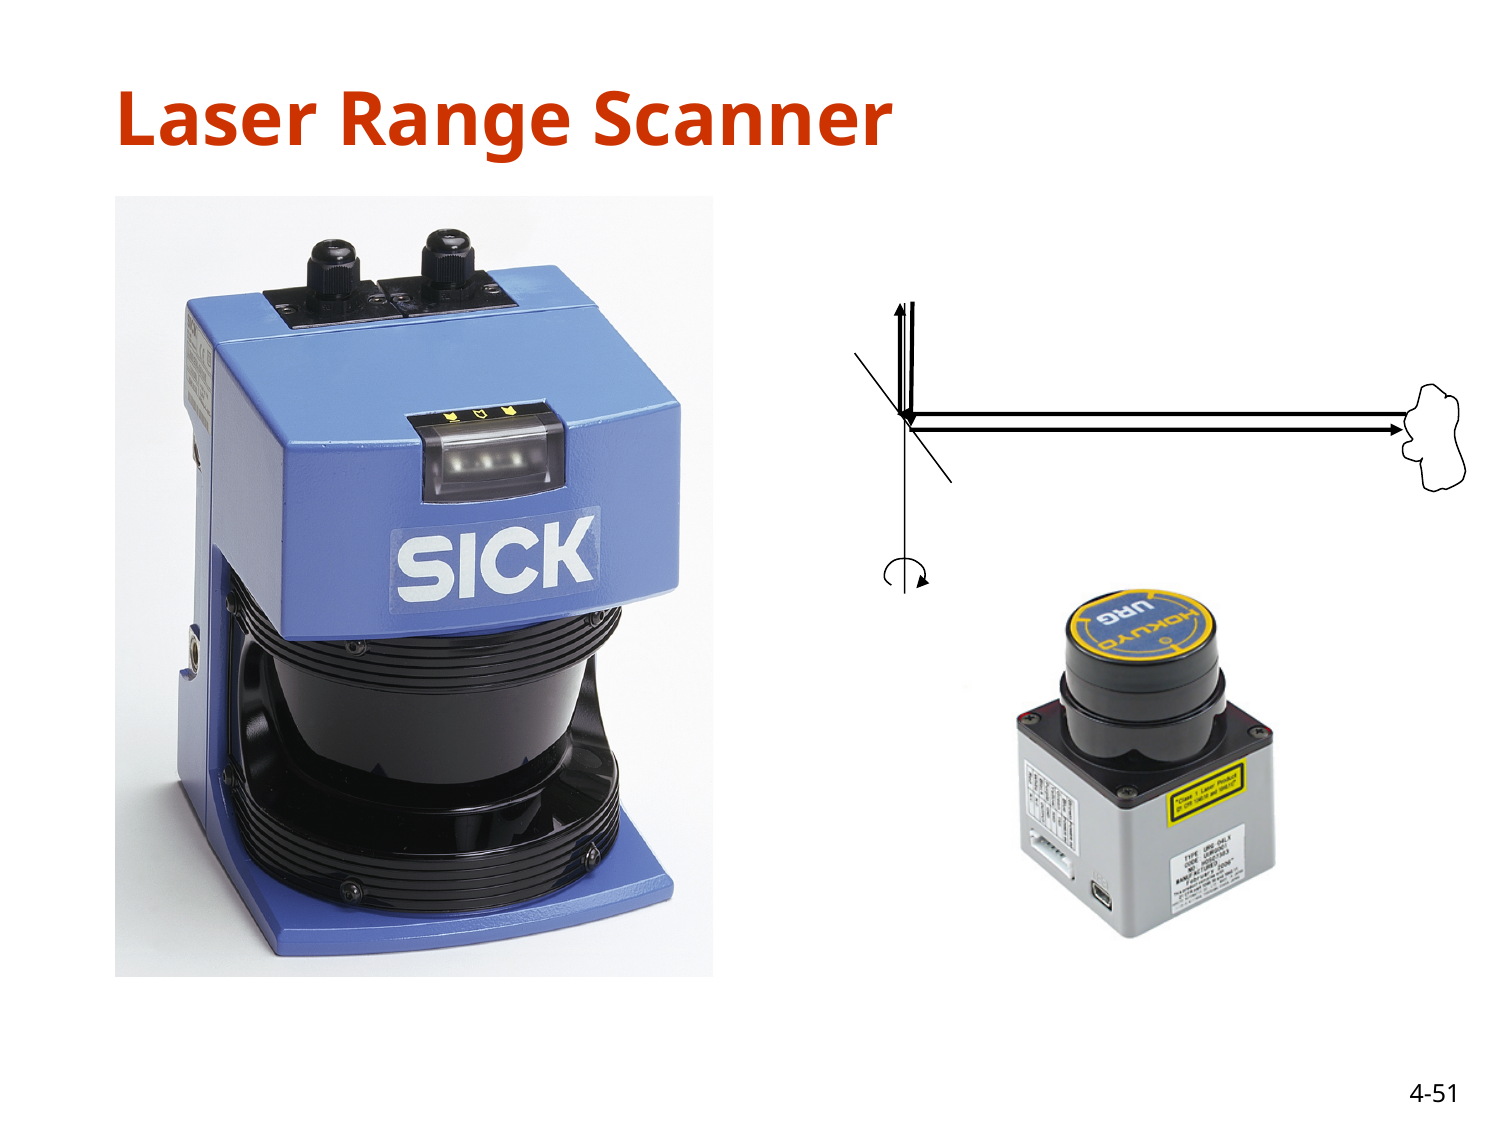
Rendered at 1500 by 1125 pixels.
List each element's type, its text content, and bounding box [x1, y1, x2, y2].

text_box [907, 415, 917, 427]
text_box [884, 558, 930, 589]
picture [114, 196, 714, 977]
text_box [893, 303, 907, 413]
text_box [896, 407, 1407, 421]
picture [942, 563, 1340, 960]
text_box [1402, 384, 1466, 492]
title Laser Range Scanner [99, 62, 1483, 168]
text_box [909, 423, 1404, 436]
